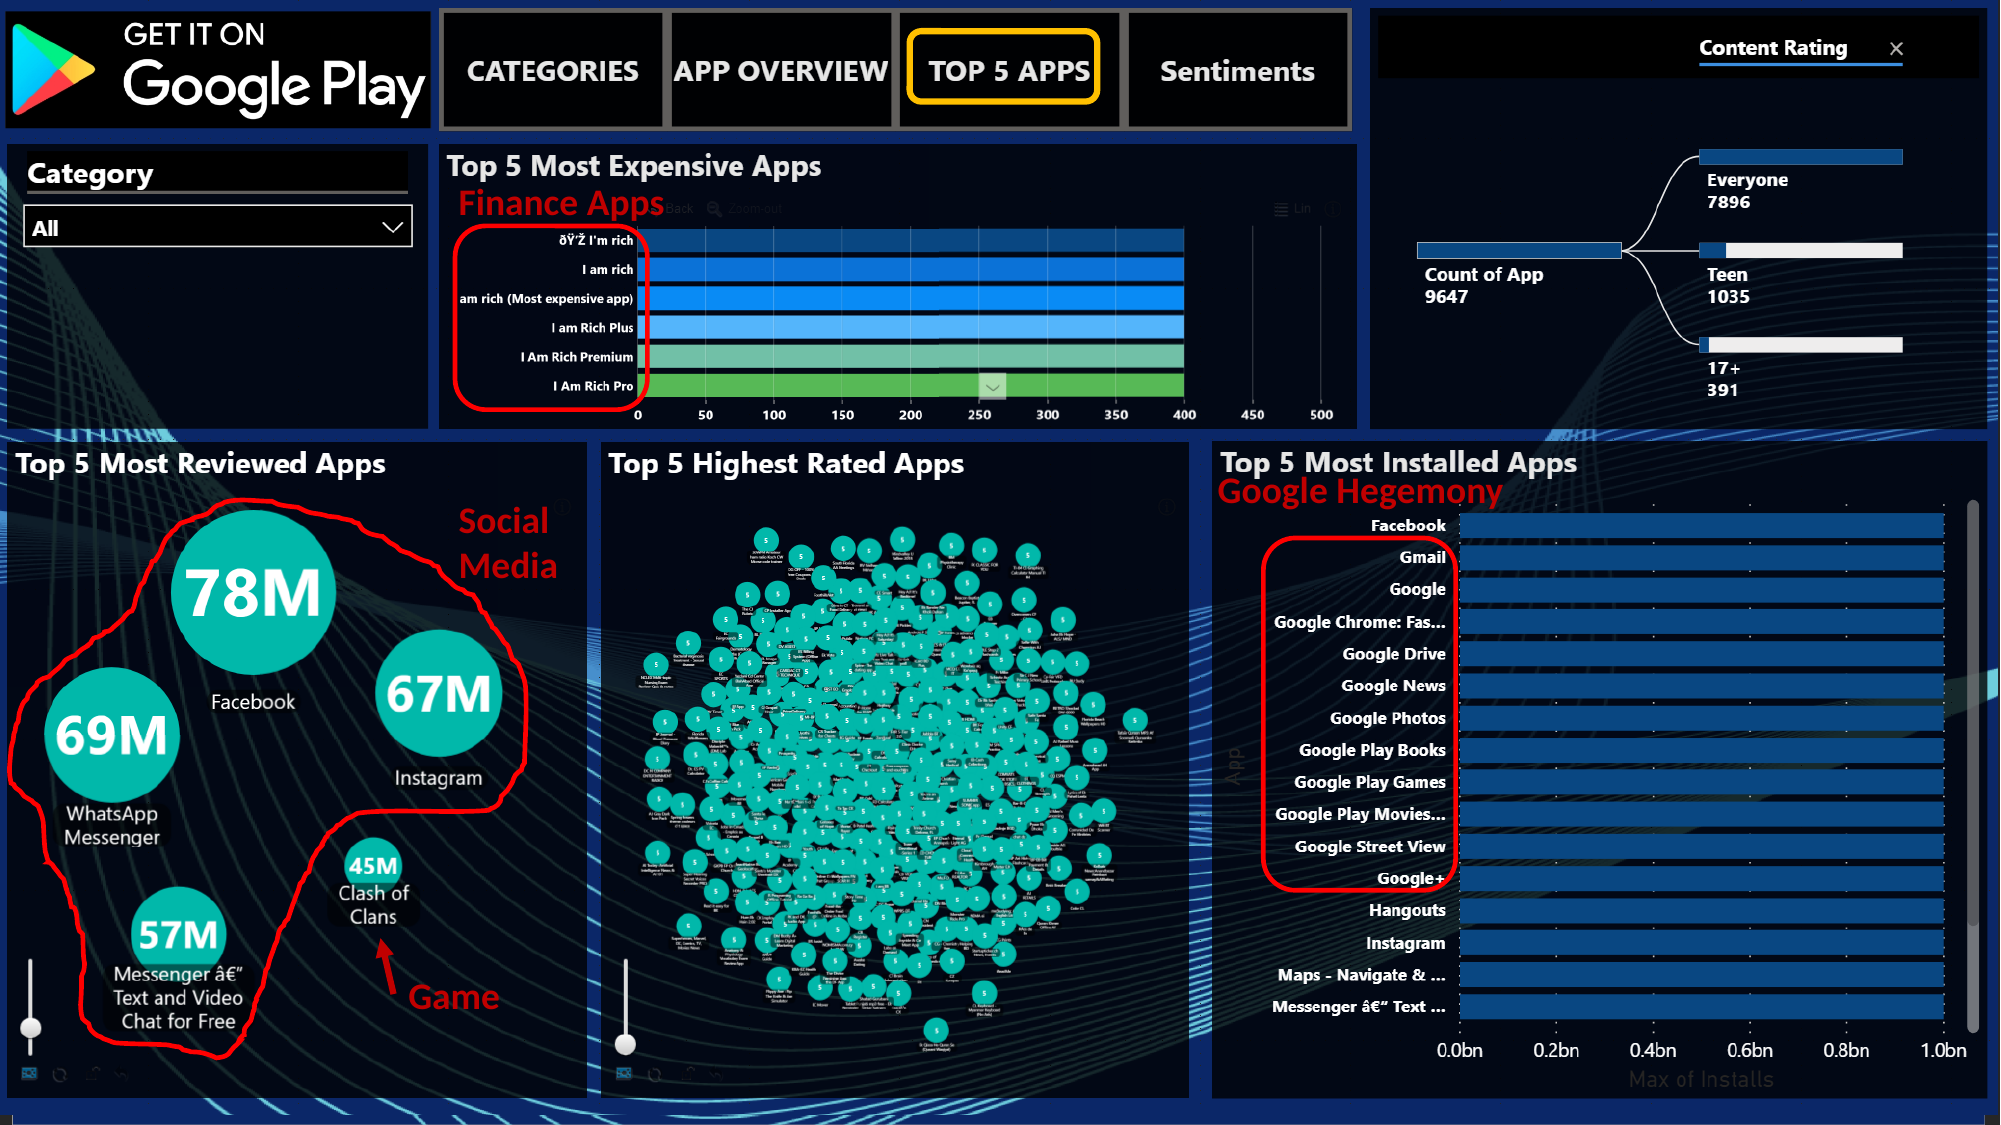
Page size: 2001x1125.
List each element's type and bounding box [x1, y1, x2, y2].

text_box [380, 938, 394, 995]
picture [0, 0, 1998, 1125]
